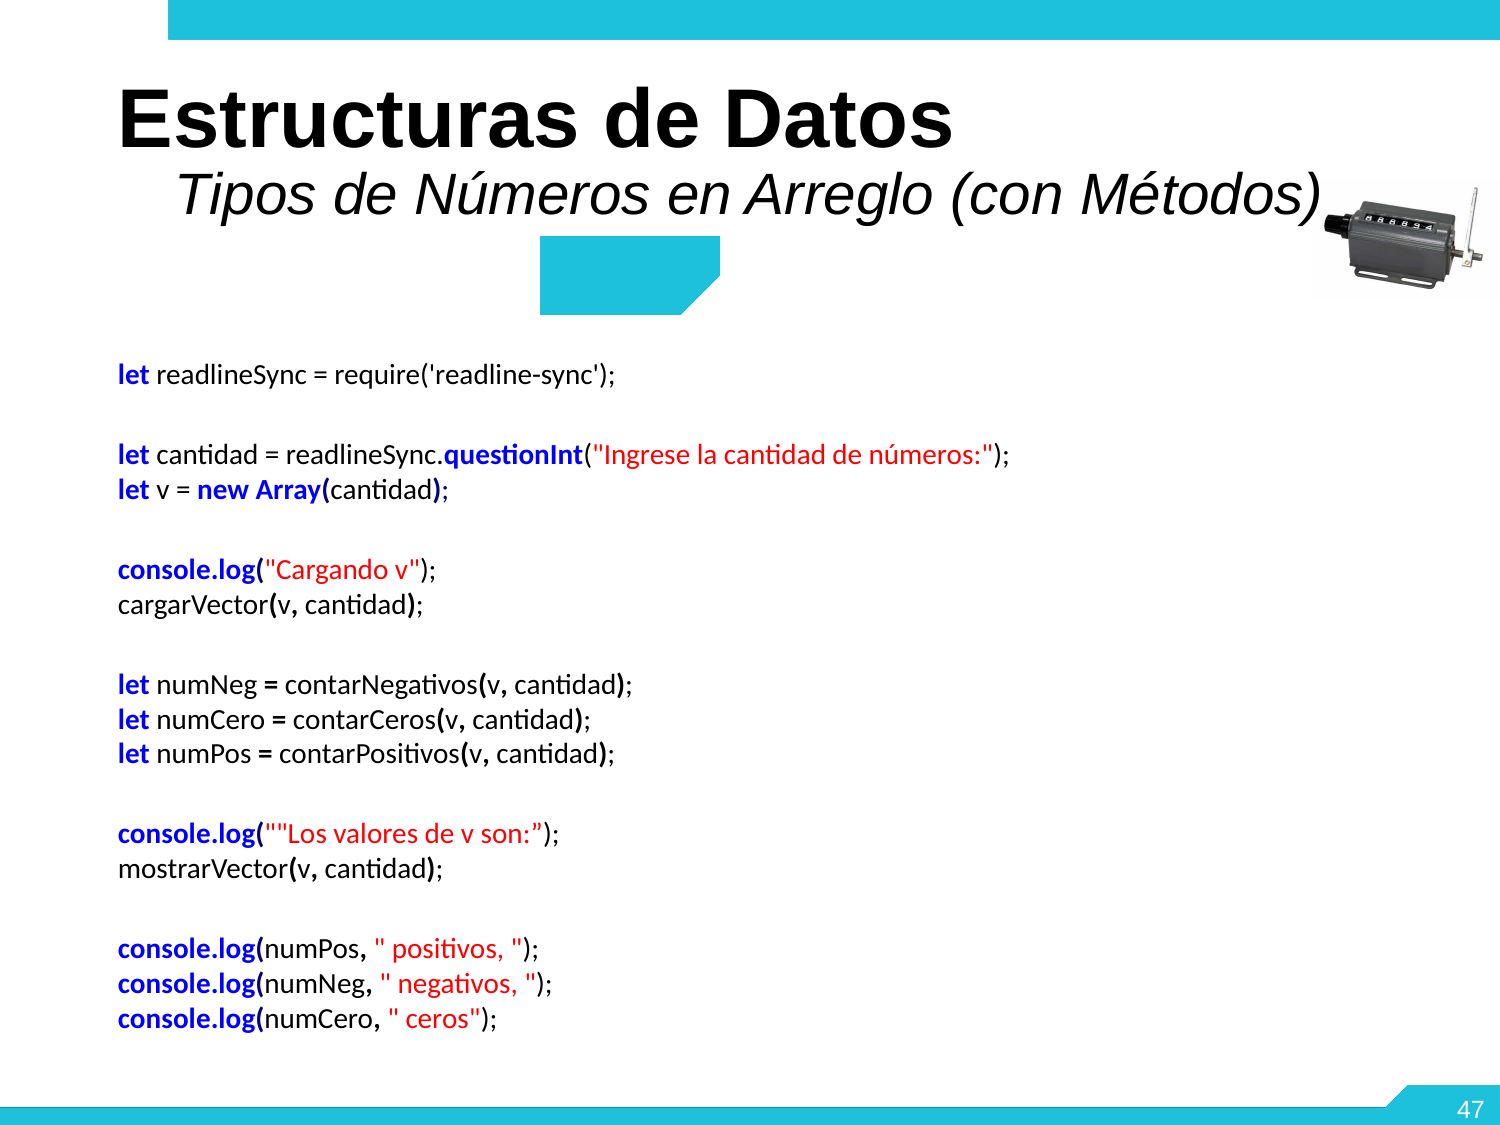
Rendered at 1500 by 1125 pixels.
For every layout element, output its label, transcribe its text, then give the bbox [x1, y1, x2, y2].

text_box <number> [1408, 1078, 1500, 1125]
picture [1312, 179, 1500, 300]
text_box let readlineSync = require('readline-sync'); let cantidad = readlineSync.questionInt("Ingrese la cantidad de números:"); let v = new Array(cantidad); console.log("Cargando v"); cargarVector(v, cantidad); let numNeg = contarNegativos(v, cantidad); let numCero = contarCeros(v, cantidad); let numPos = contarPositivos(v, cantidad); console.log(""Los valores de v son:”); mostrarVector(v, cantidad); console.log(numPos, " positivos, "); console.log(numNeg, " negativos, "); console.log(numCero, " ceros"); [103, 347, 1500, 974]
text_box Estructuras de Datos Tipos de Números en Arreglo (con Métodos) [103, 45, 1397, 246]
